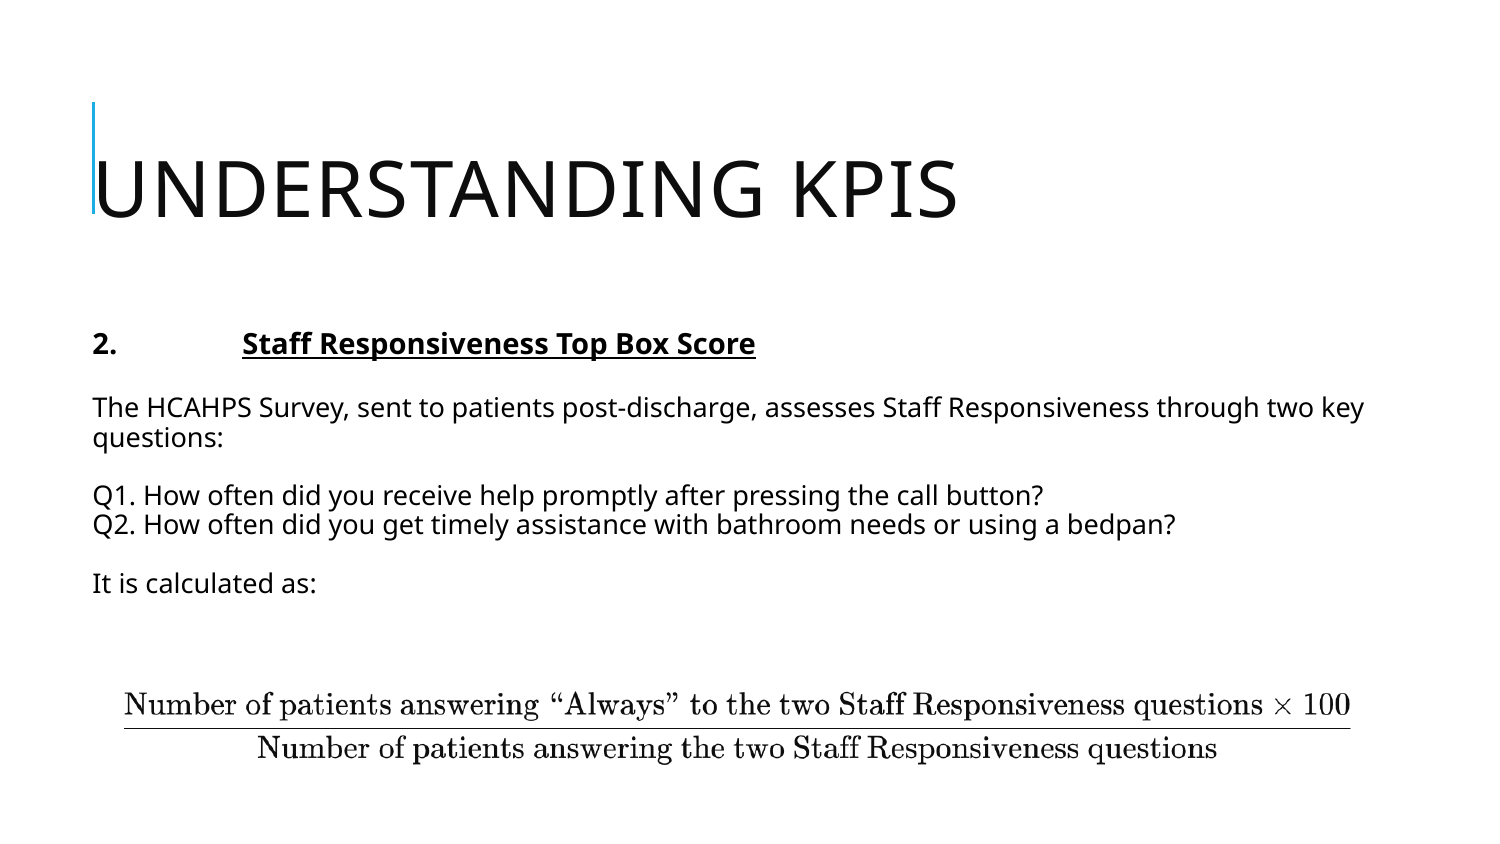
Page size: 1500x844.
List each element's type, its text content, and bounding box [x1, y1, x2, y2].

title Understanding KPIs [77, 121, 1427, 248]
picture [93, 673, 1400, 777]
list 2. Staff Responsiveness Top Box Score The HCAHPS Survey, sent to patients post-discharge, assesses Staff Responsiveness through two key questions: Q1. How often did you receive help promptly after pressing the call button? Q2. How often did you get timely assistance with bathroom needs or using a bedpan? It is calculated as: ​ [77, 314, 1427, 812]
